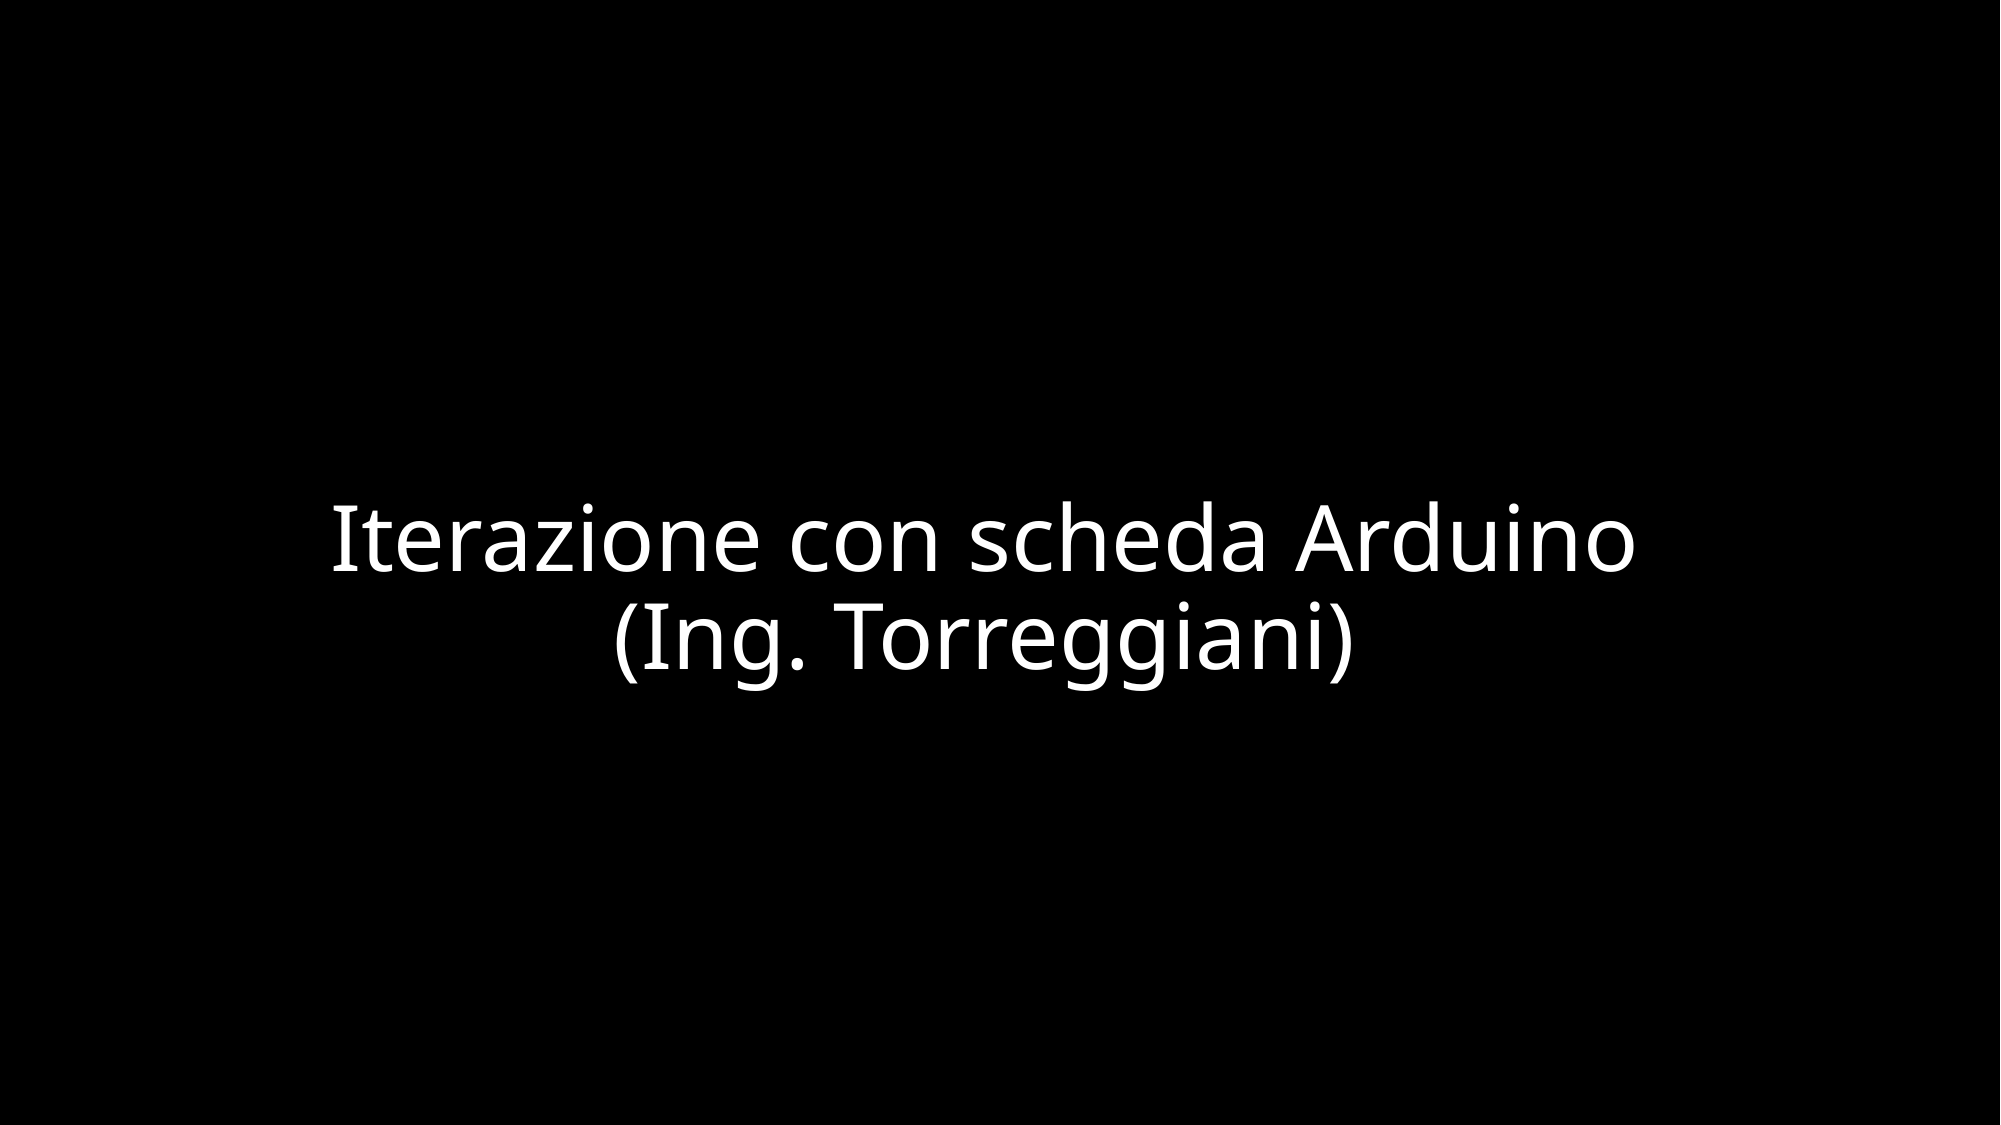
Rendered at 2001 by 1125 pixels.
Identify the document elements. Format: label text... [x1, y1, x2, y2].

title Iterazione con scheda Arduino (Ing. Torreggiani) [122, 482, 1848, 700]
